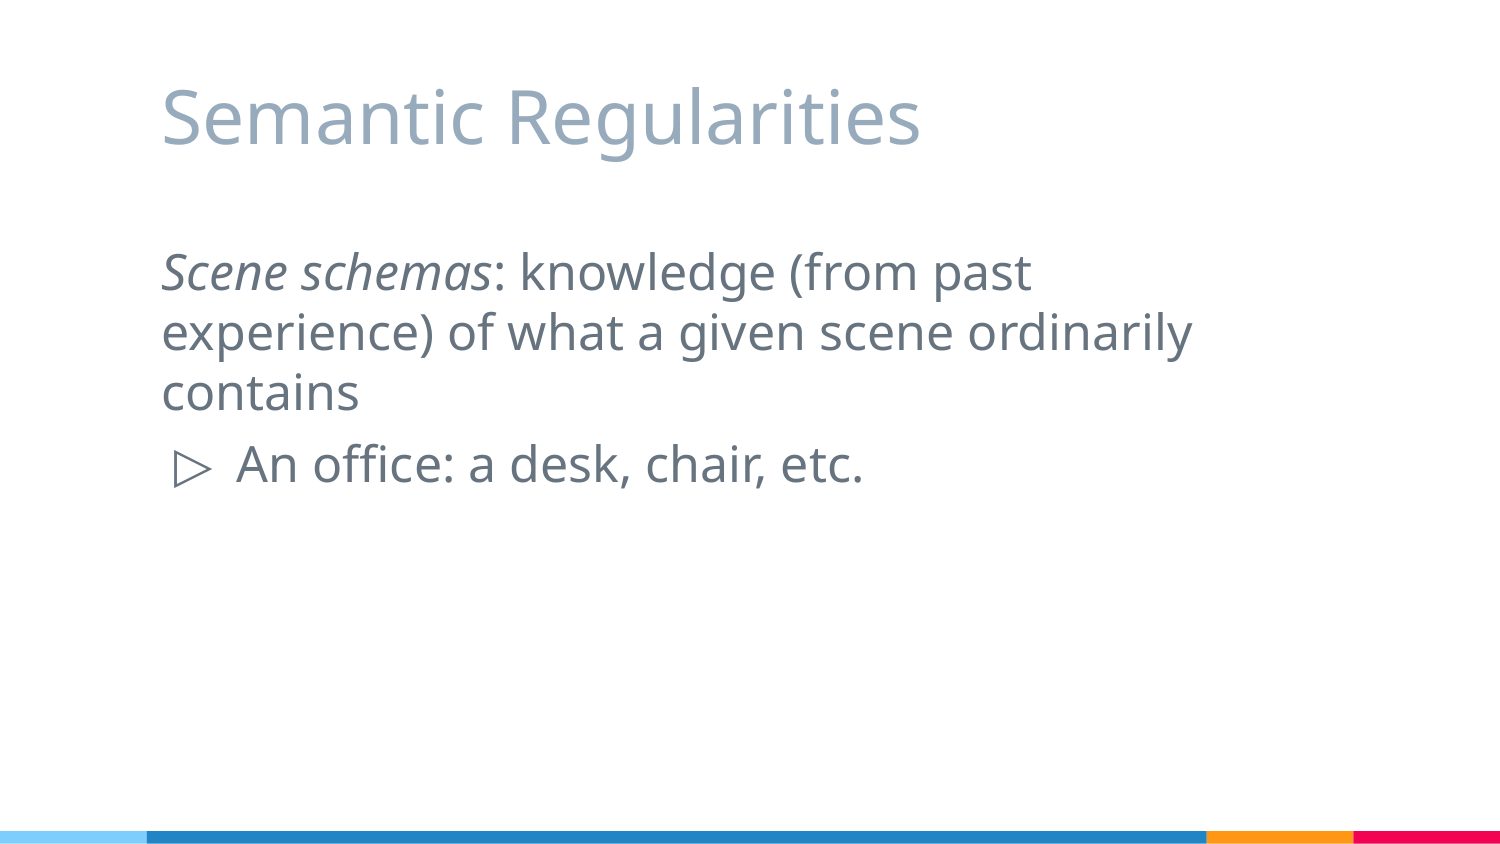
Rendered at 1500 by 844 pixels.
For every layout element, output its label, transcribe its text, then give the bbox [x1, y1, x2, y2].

title Semantic Regularities [146, 33, 1207, 175]
list Scene schemas: knowledge (from past experience) of what a given scene ordinarily contains An office: a desk, chair, etc. [146, 225, 1262, 809]
